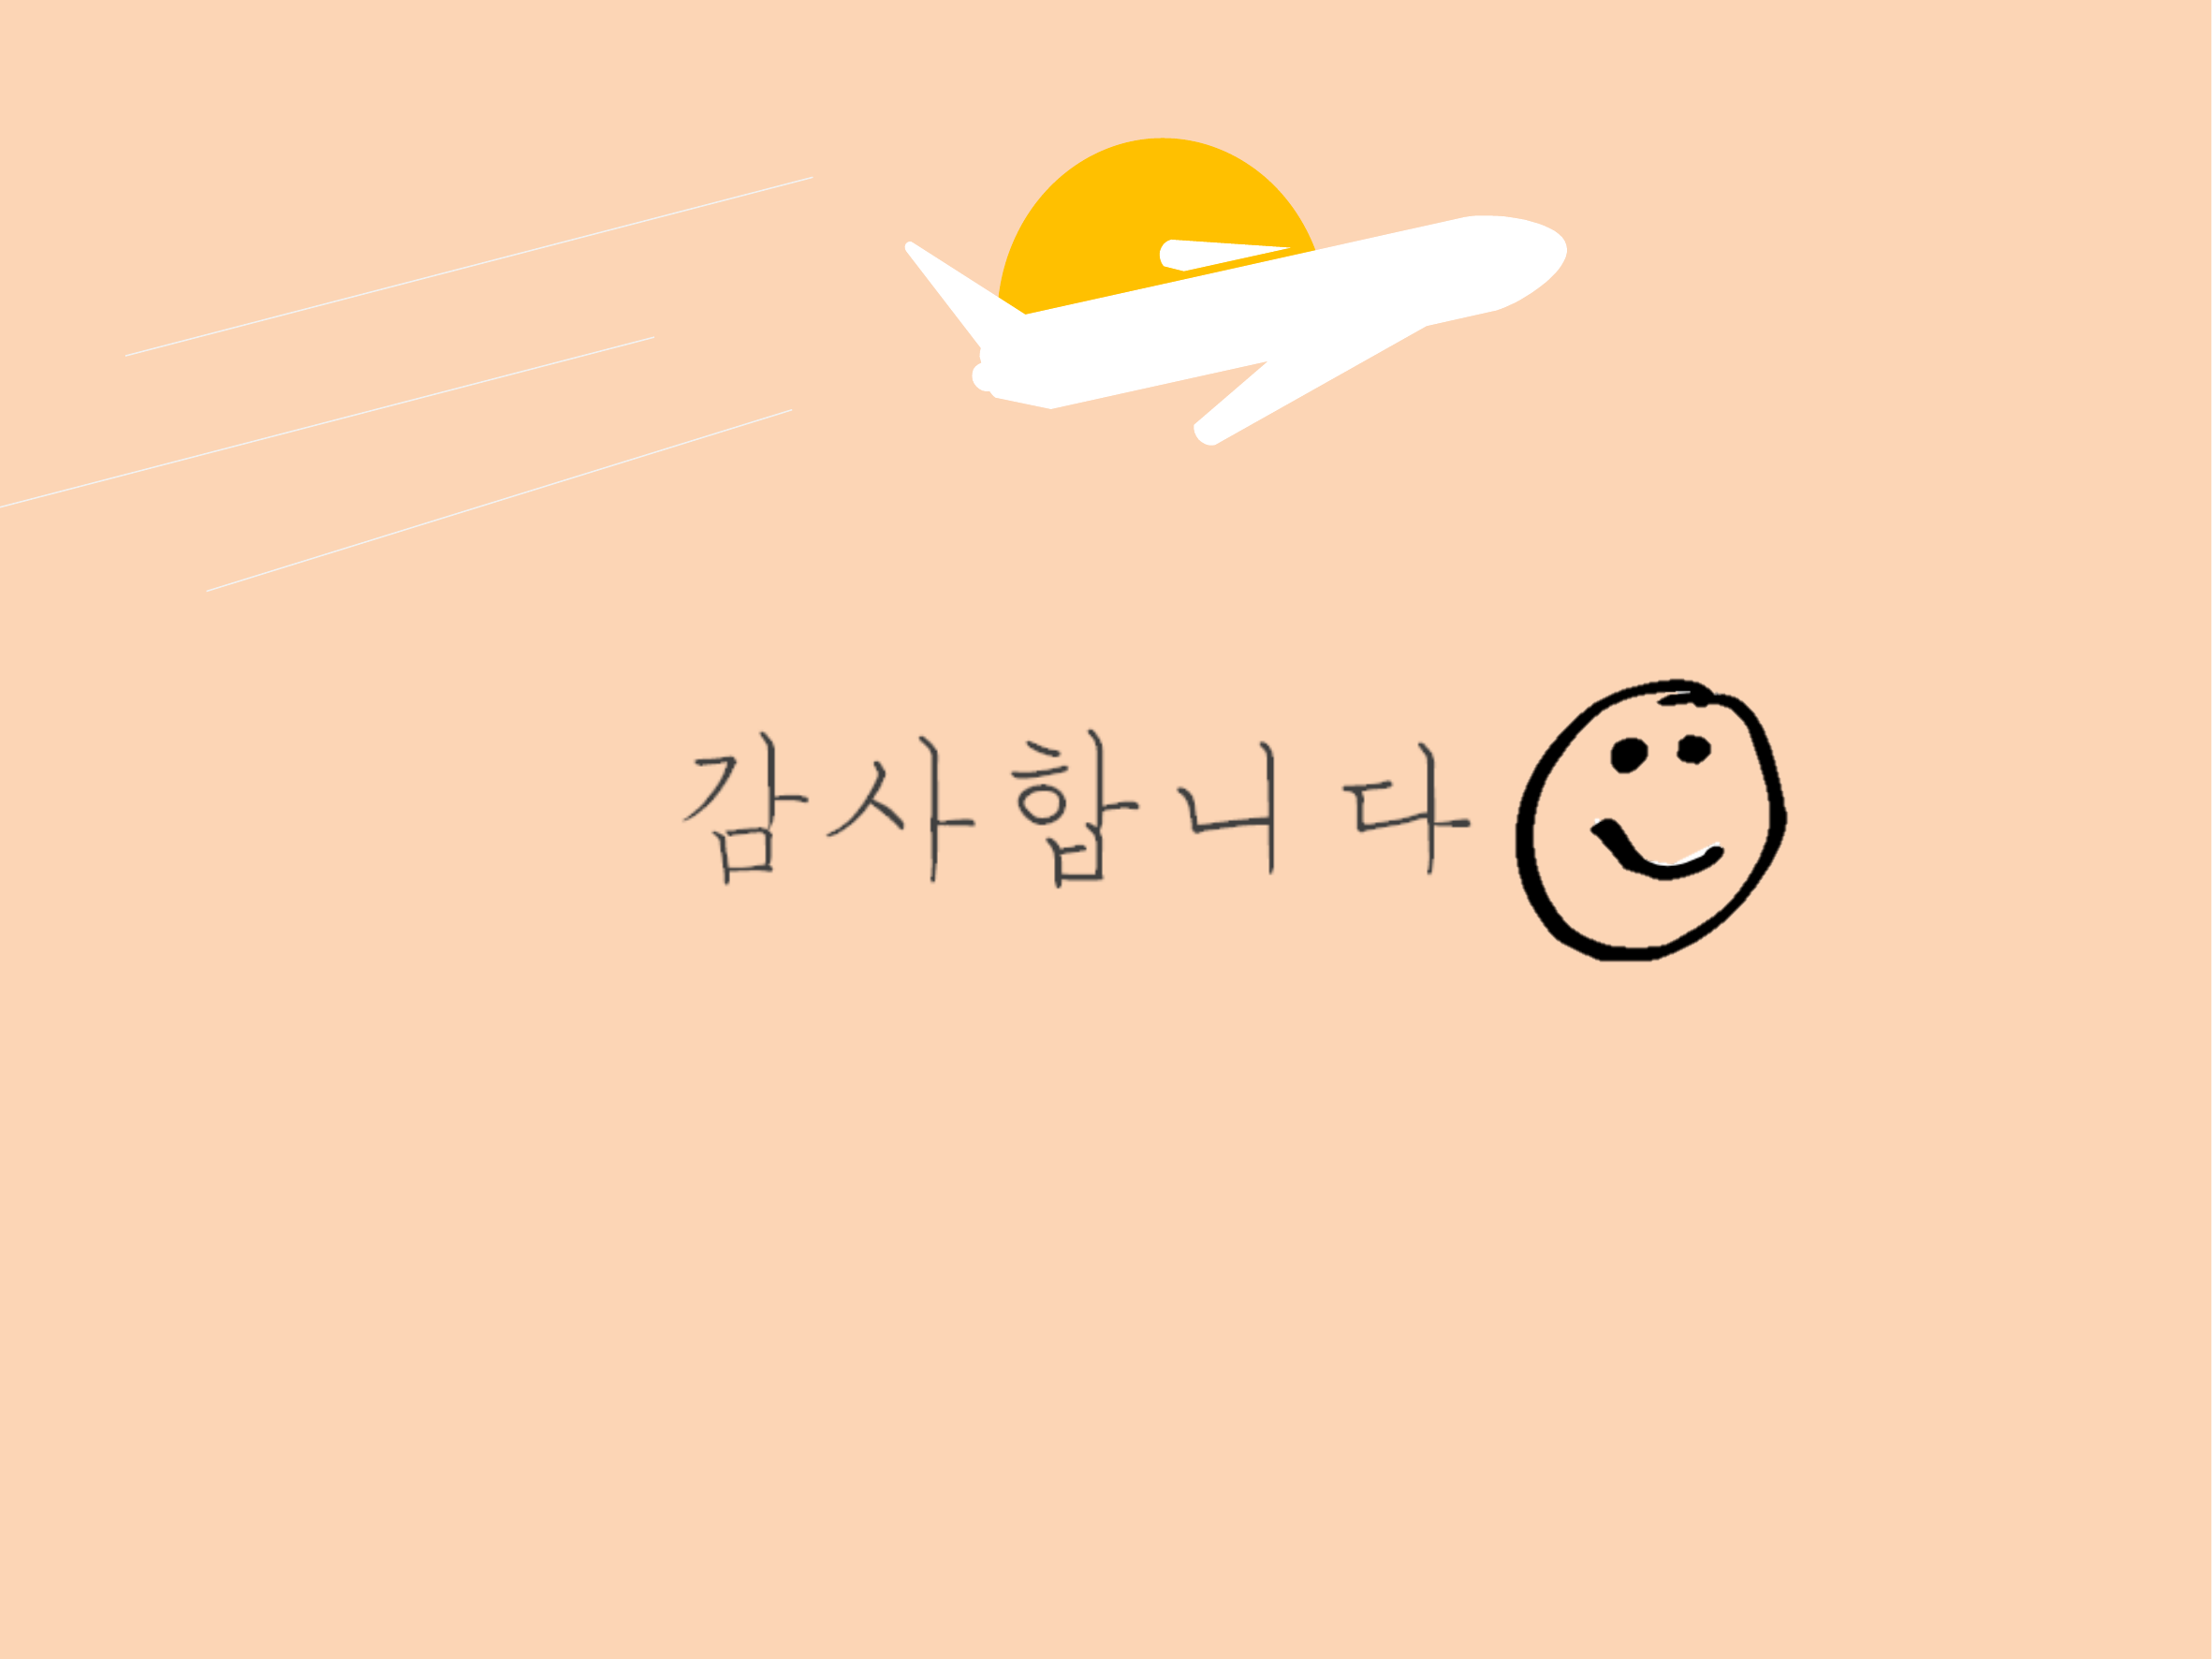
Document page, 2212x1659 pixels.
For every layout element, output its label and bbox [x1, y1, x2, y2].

picture [653, 608, 1869, 1019]
text_box [0, 58, 1516, 592]
